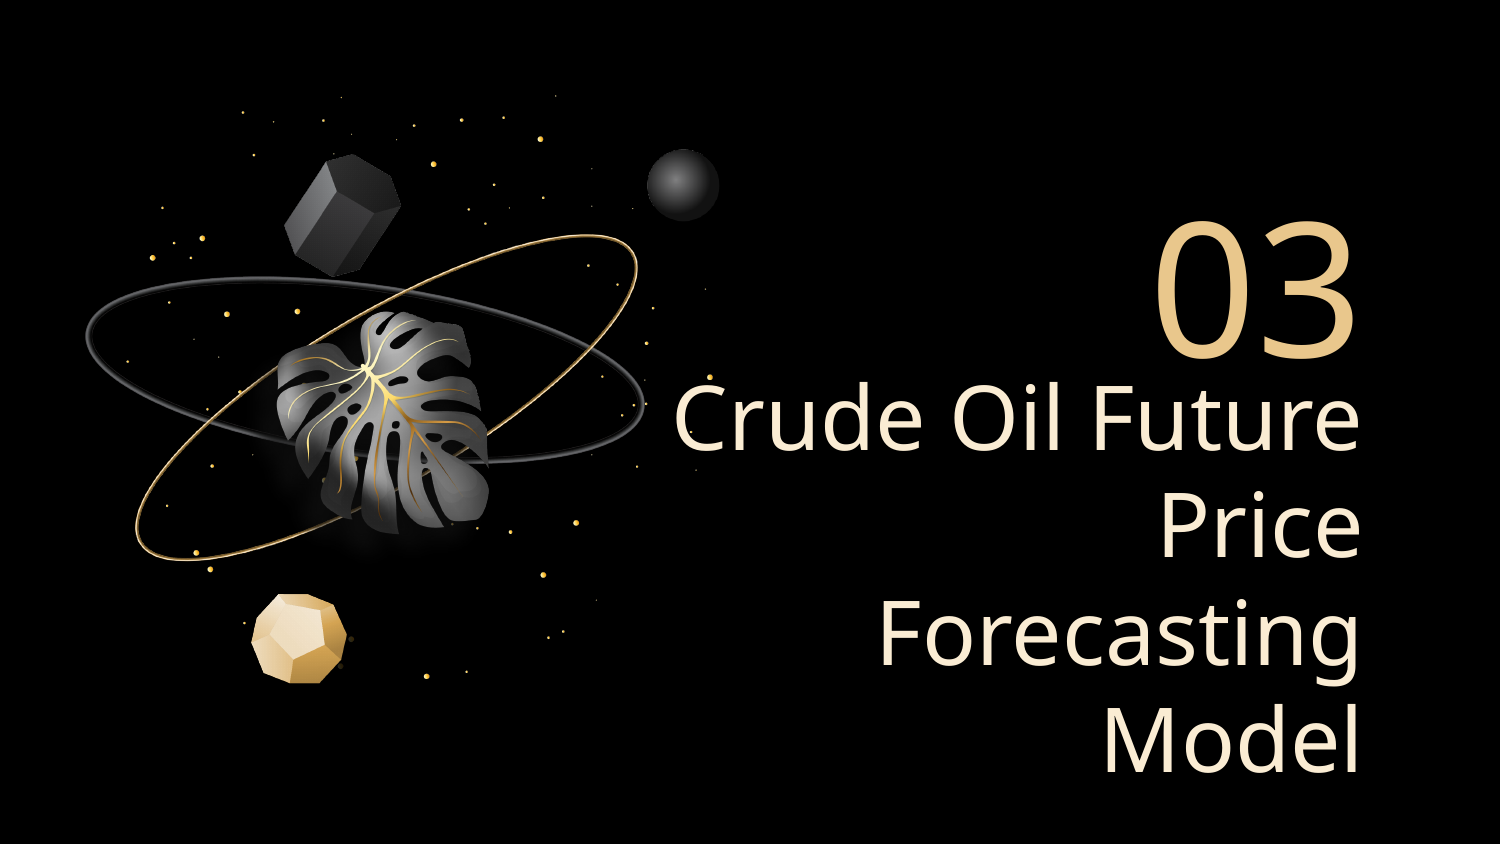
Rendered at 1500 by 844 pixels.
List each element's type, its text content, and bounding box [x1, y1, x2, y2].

title 03 [958, 121, 1379, 321]
title Crude Oil Future Price Forecasting Model [717, 345, 1379, 681]
picture [84, 95, 791, 727]
